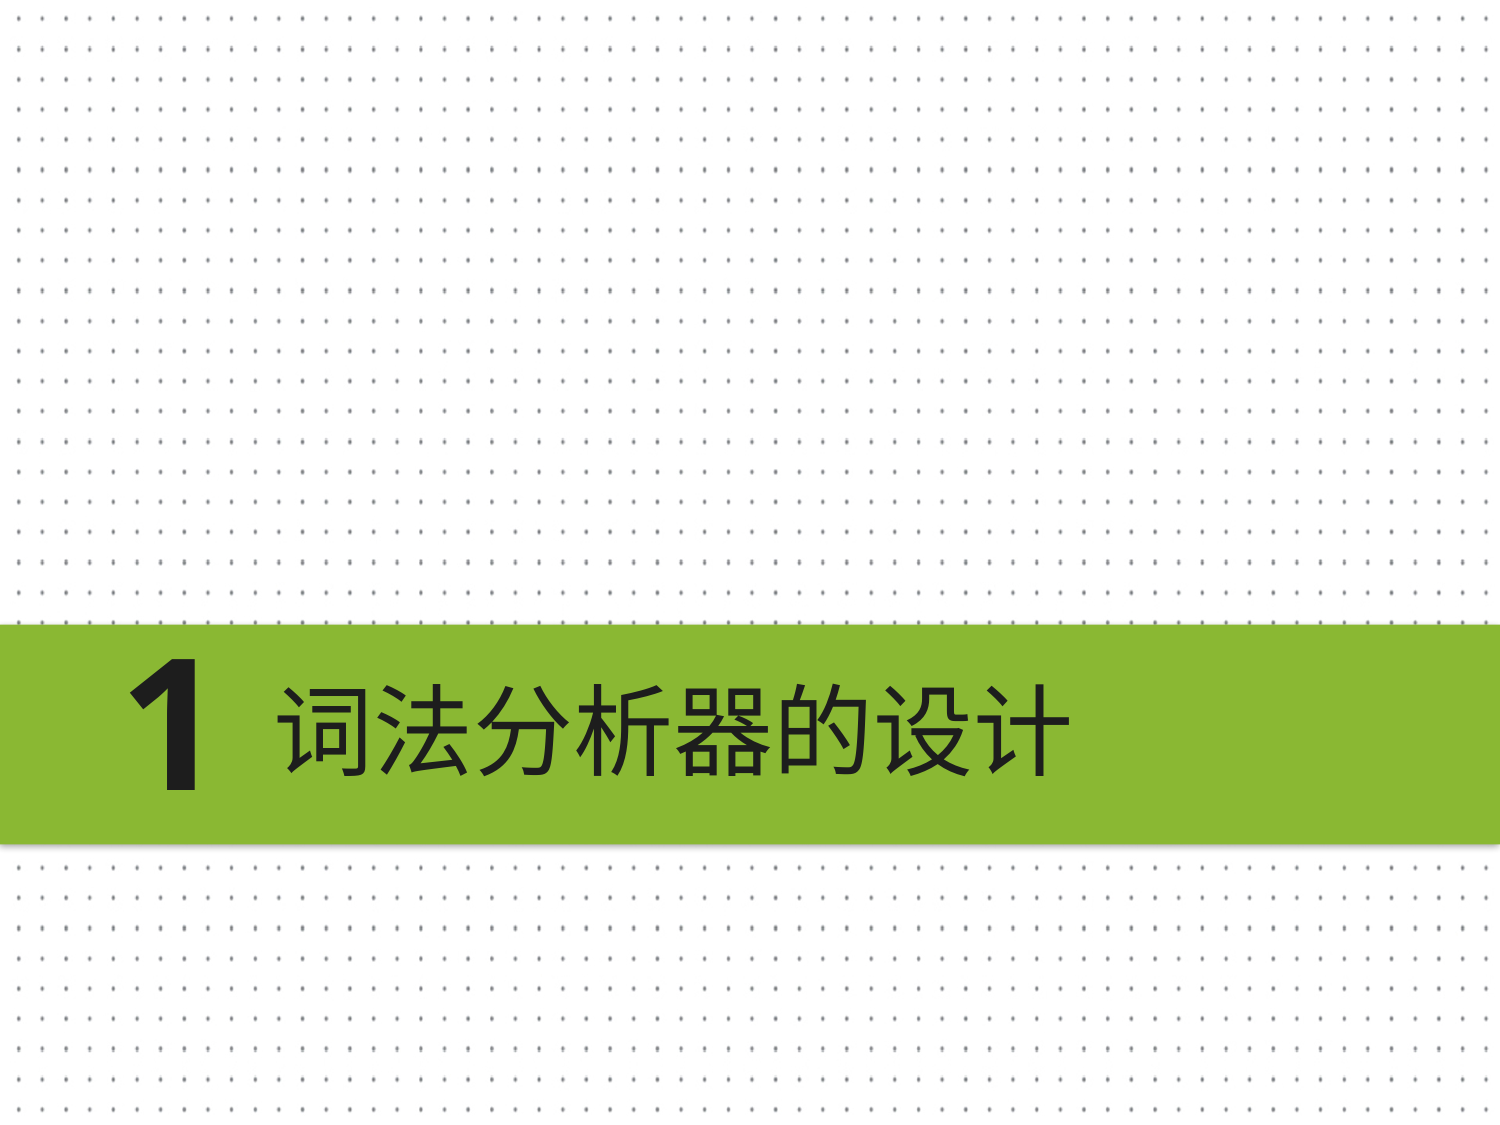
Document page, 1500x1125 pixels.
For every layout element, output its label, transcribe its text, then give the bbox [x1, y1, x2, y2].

text_box 1 [104, 624, 239, 838]
text_box 词法分析器的设计 [258, 661, 1089, 917]
picture [0, 845, 1500, 1125]
text_box [0, 624, 1500, 845]
picture [0, 0, 1500, 624]
